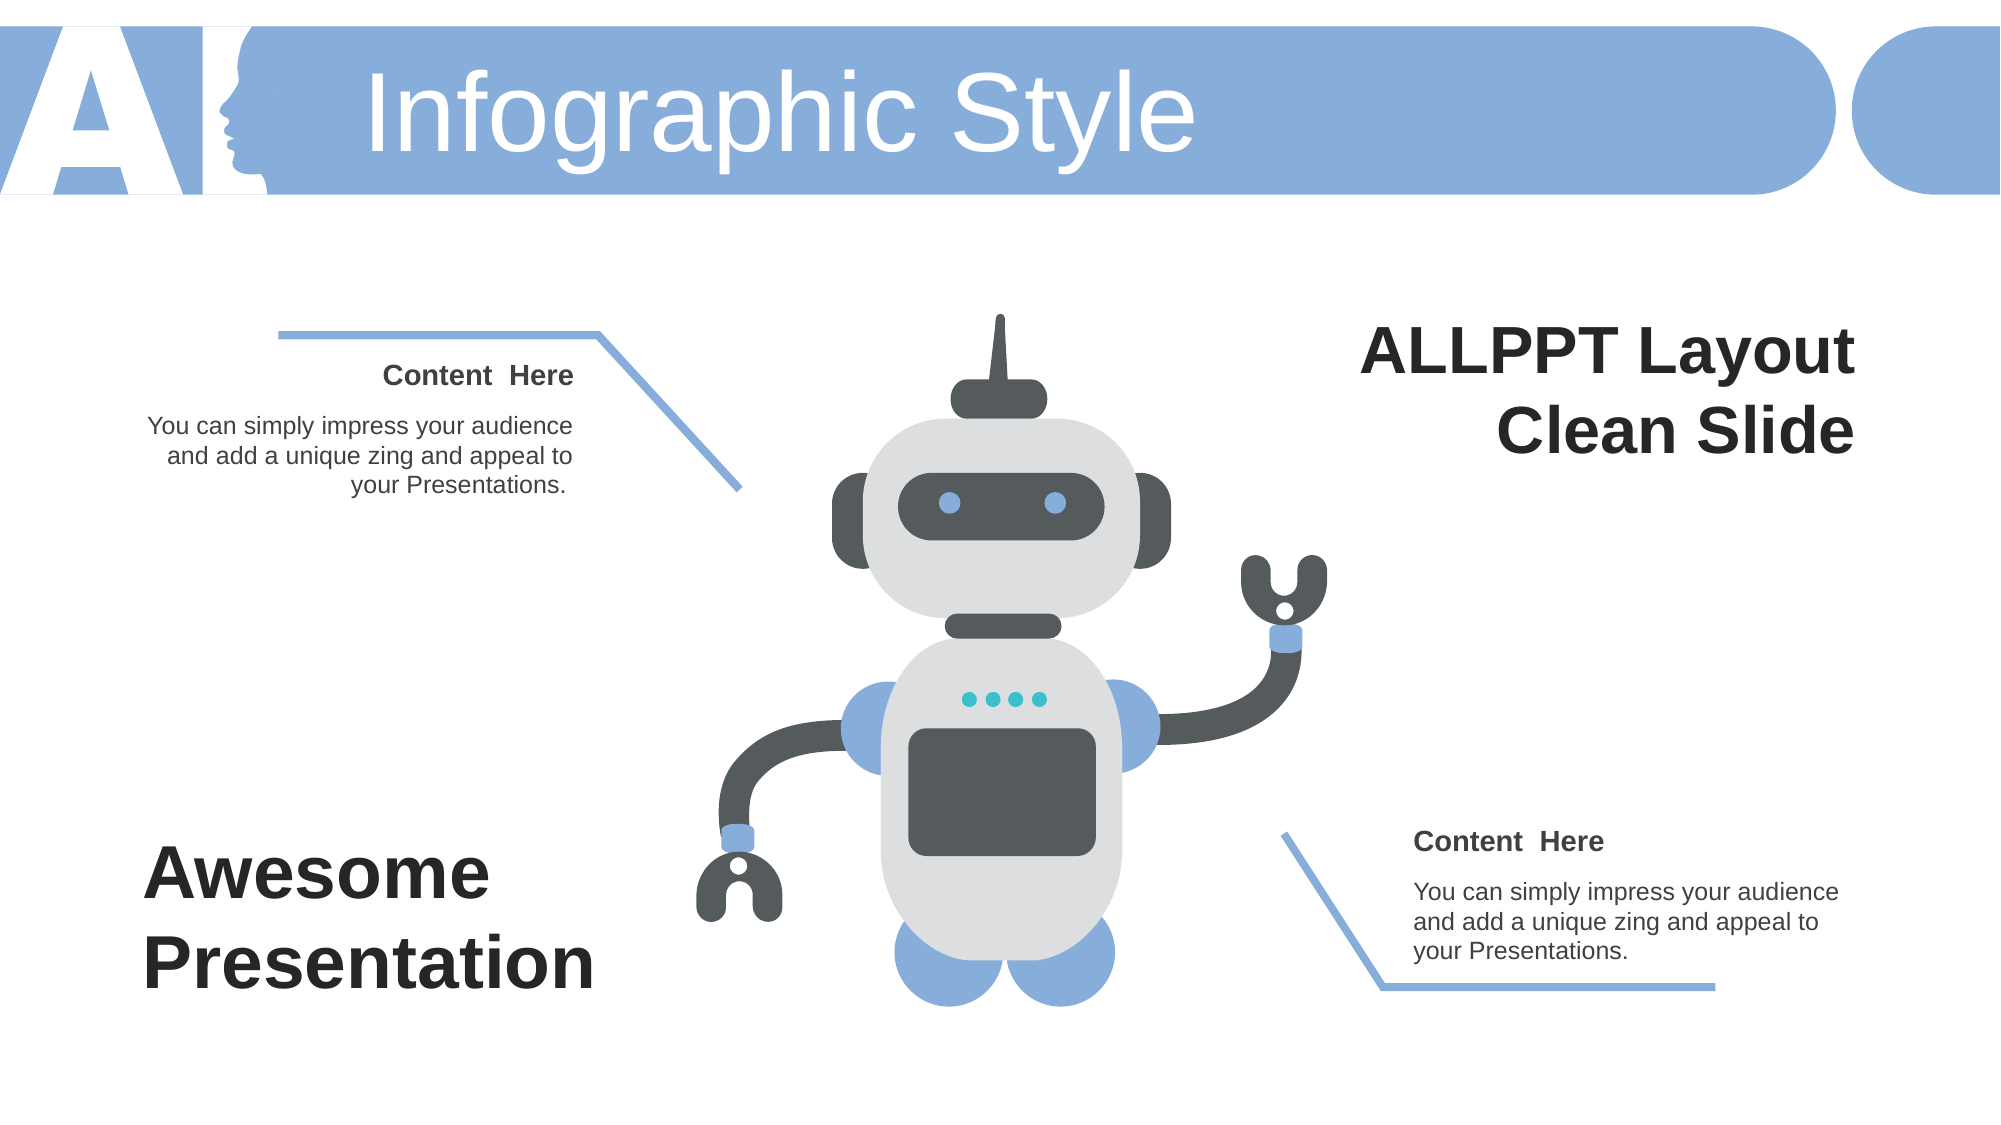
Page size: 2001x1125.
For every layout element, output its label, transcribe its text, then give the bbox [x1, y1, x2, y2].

text_box [278, 334, 693, 474]
list Infographic Style [347, 55, 1952, 175]
text_box Awesome Presentation [127, 816, 796, 1011]
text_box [1398, 814, 1860, 974]
text_box ALLPPT Layout Clean Slide [1330, 299, 1871, 475]
text_box [1330, 849, 1716, 988]
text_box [693, 310, 1330, 1010]
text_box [127, 348, 589, 508]
